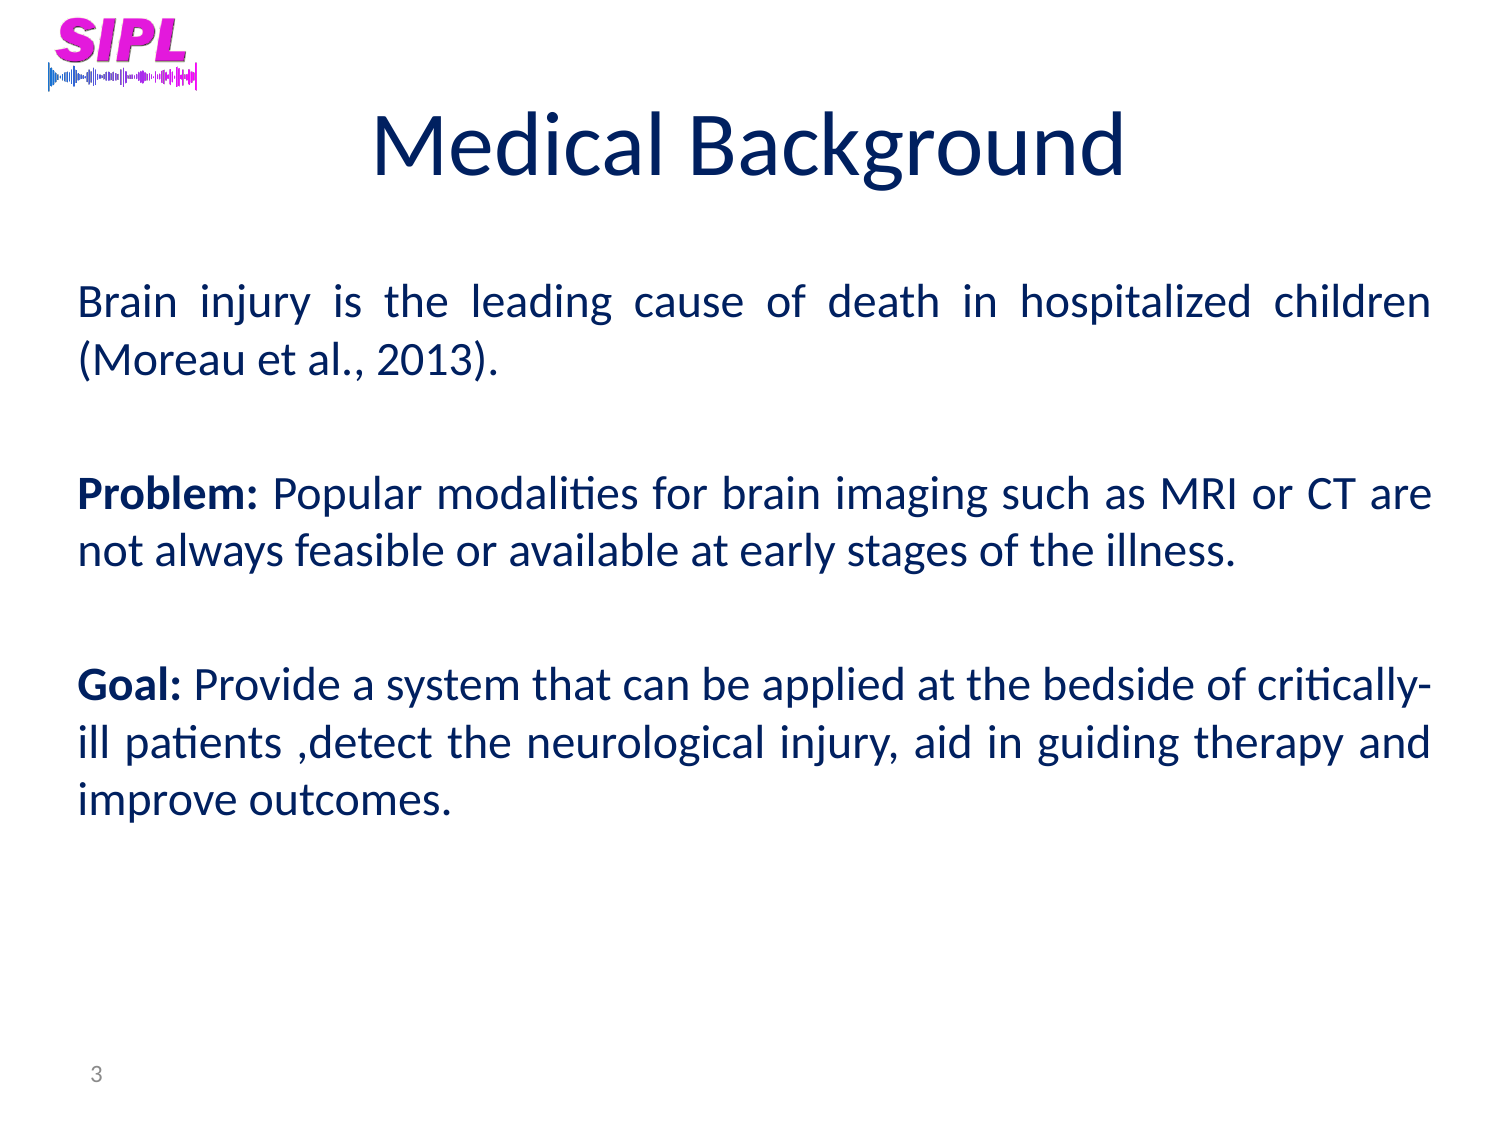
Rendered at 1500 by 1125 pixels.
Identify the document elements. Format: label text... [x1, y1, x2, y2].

picture [37, 12, 203, 94]
title Medical Background [75, 45, 1425, 233]
list Brain injury is the leading cause of death in hospitalized children (Moreau et al., 2013). Problem: Popular modalities for brain imaging such as MRI or CT are not always feasible or available at early stages of the illness. Goal: Provide a system that can be applied at the bedside of critically-ill patients ,detect the neurological injury, aid in guiding therapy and improve outcomes. [62, 262, 1450, 988]
slide_number 3 [75, 1042, 425, 1103]
